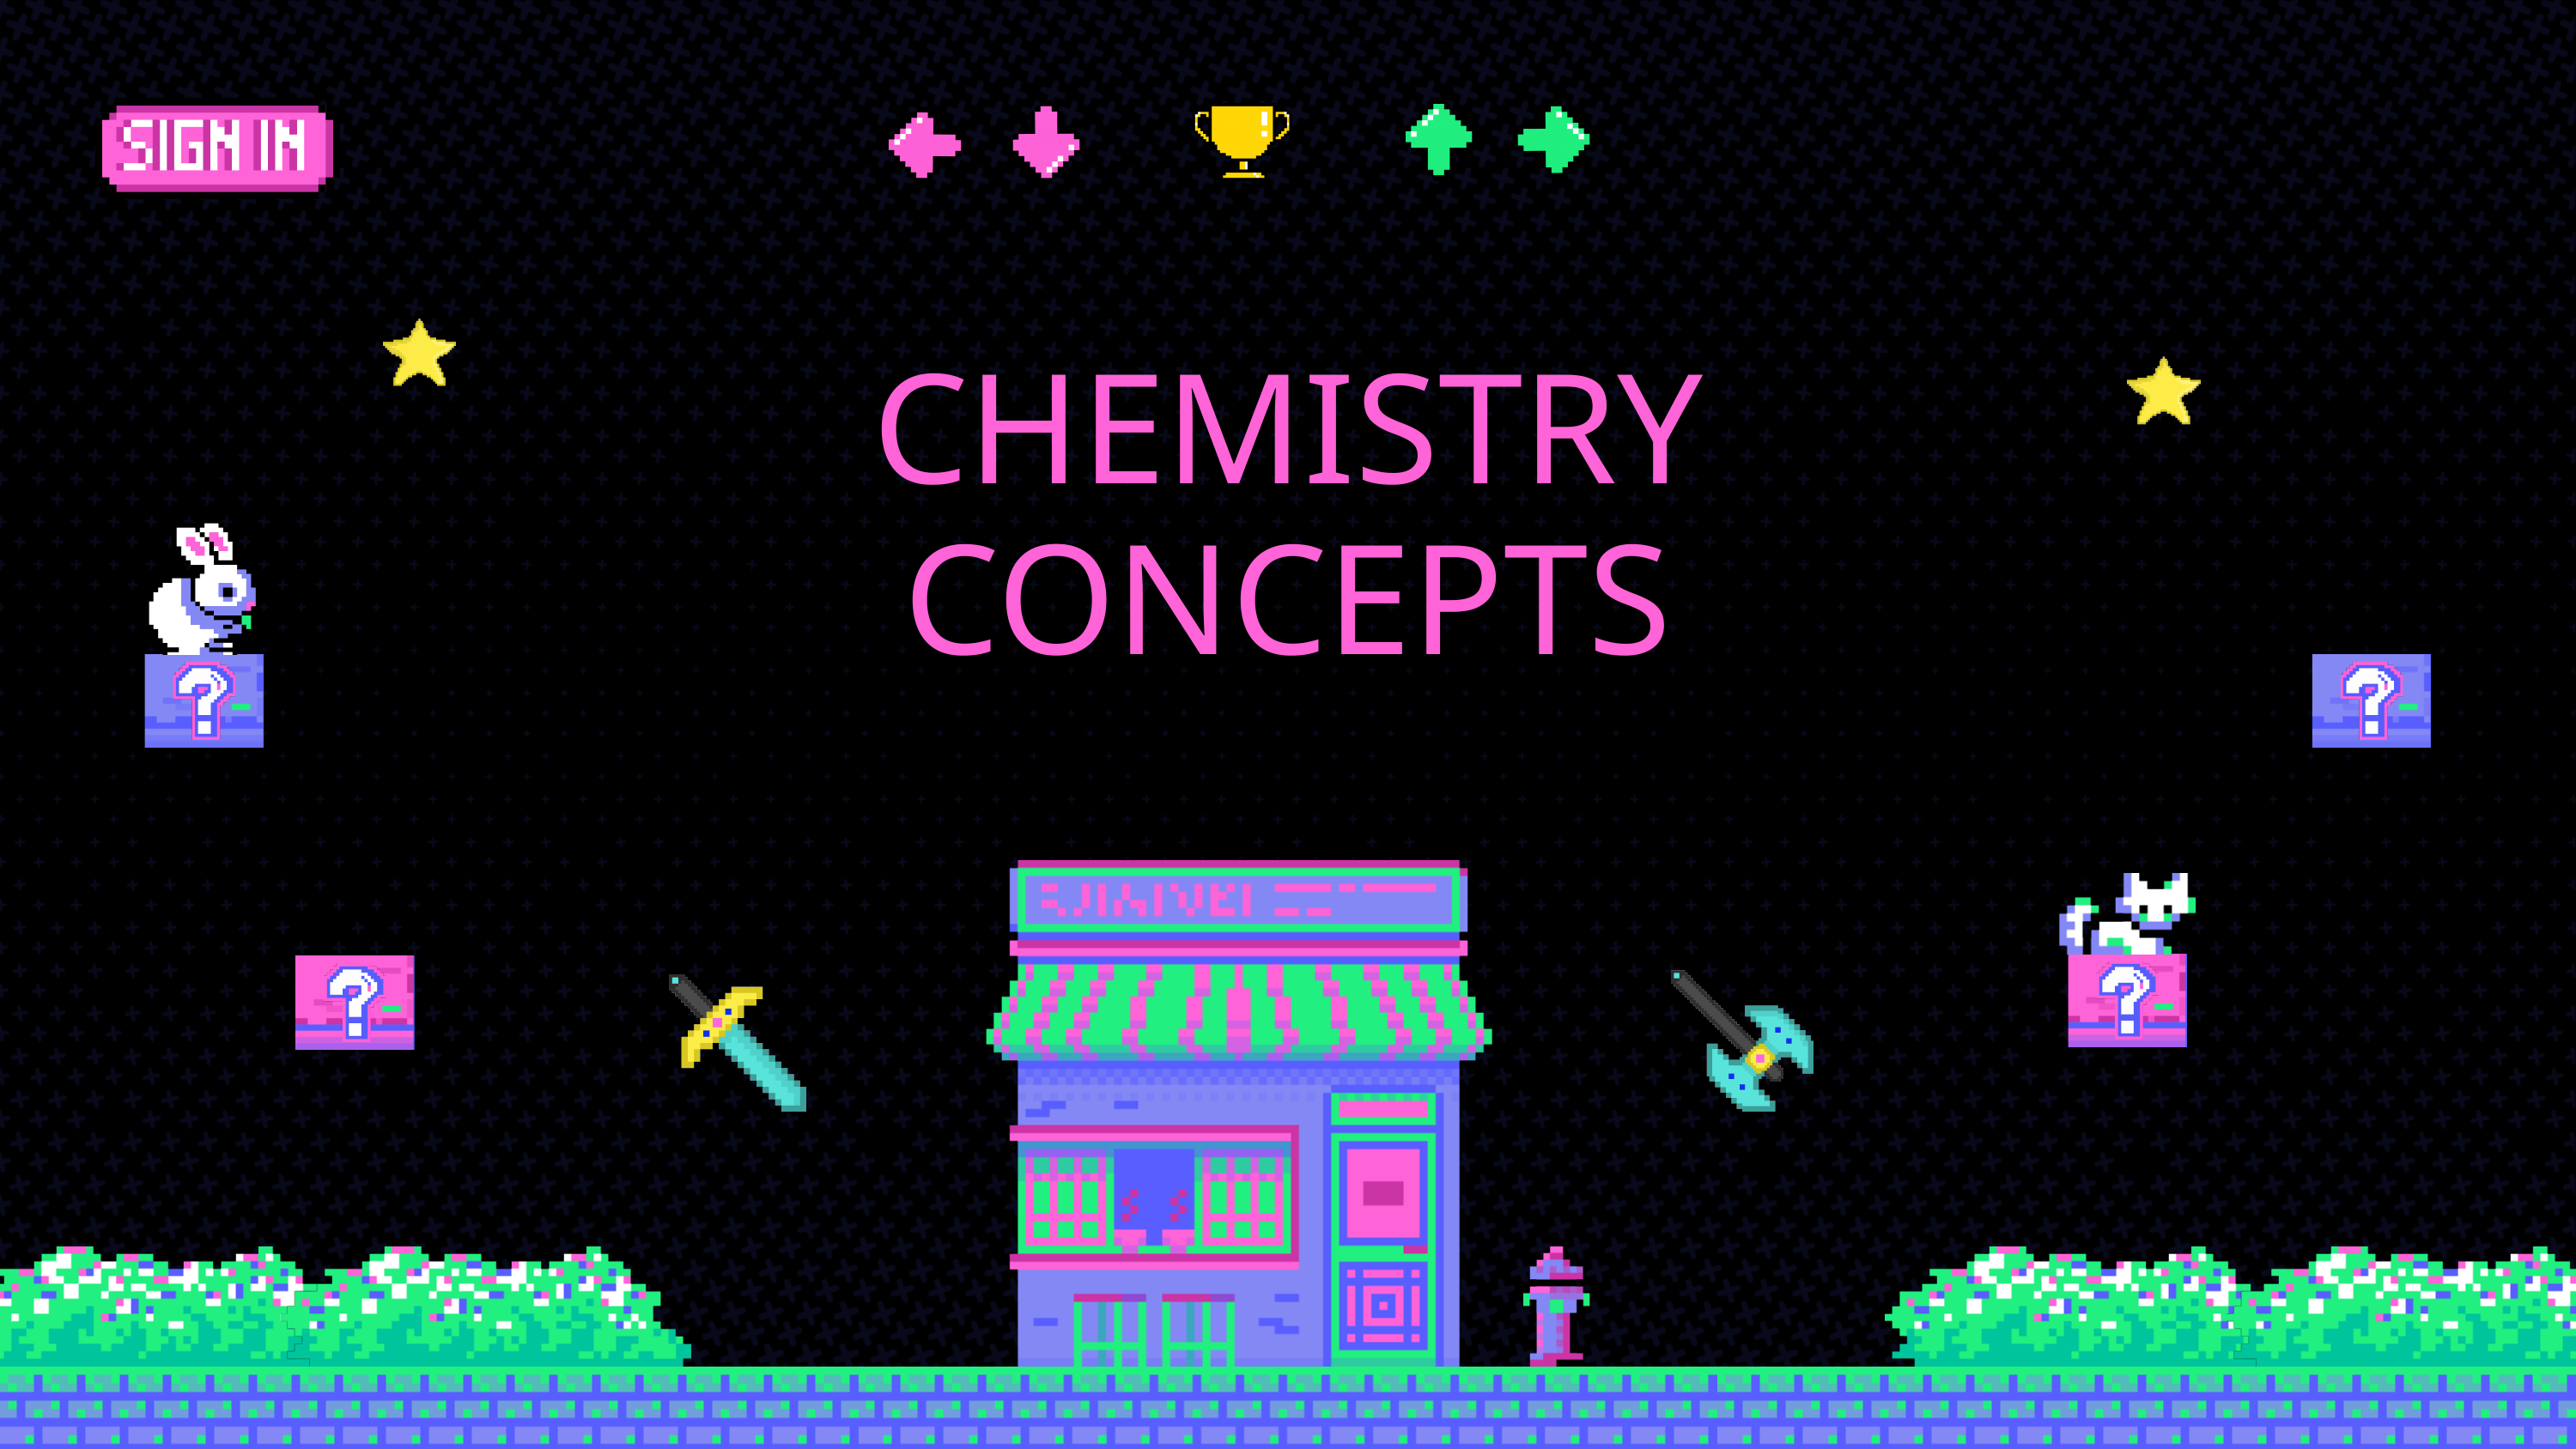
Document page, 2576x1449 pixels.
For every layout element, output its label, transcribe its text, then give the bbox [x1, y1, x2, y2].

text_box [94, 98, 340, 200]
text_box [2059, 873, 2196, 955]
text_box [173, 662, 236, 740]
text_box [1522, 1246, 1590, 1366]
text_box [280, 1246, 691, 1366]
text_box [1400, 98, 1478, 181]
picture [382, 312, 457, 390]
picture [2127, 350, 2201, 427]
text_box [2068, 955, 2187, 1047]
text_box [0, 0, 2576, 1366]
text_box [1885, 1246, 2227, 1366]
text_box [2227, 1246, 2576, 1366]
text_box [1512, 100, 1595, 179]
picture [669, 955, 806, 1113]
picture [1671, 953, 1814, 1113]
text_box [2096, 961, 2159, 1040]
text_box [1007, 100, 1085, 184]
text_box [144, 518, 264, 655]
text_box [324, 963, 386, 1042]
text_box [2312, 654, 2432, 748]
text_box [986, 860, 1492, 1366]
text_box [295, 955, 415, 1050]
text_box [1192, 103, 1292, 181]
text_box CHEMISTRY CONCEPTS [382, 343, 2193, 685]
text_box [883, 106, 967, 184]
text_box [144, 655, 264, 748]
text_box [0, 1246, 280, 1366]
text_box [0, 1366, 2576, 1449]
text_box [2340, 662, 2403, 740]
